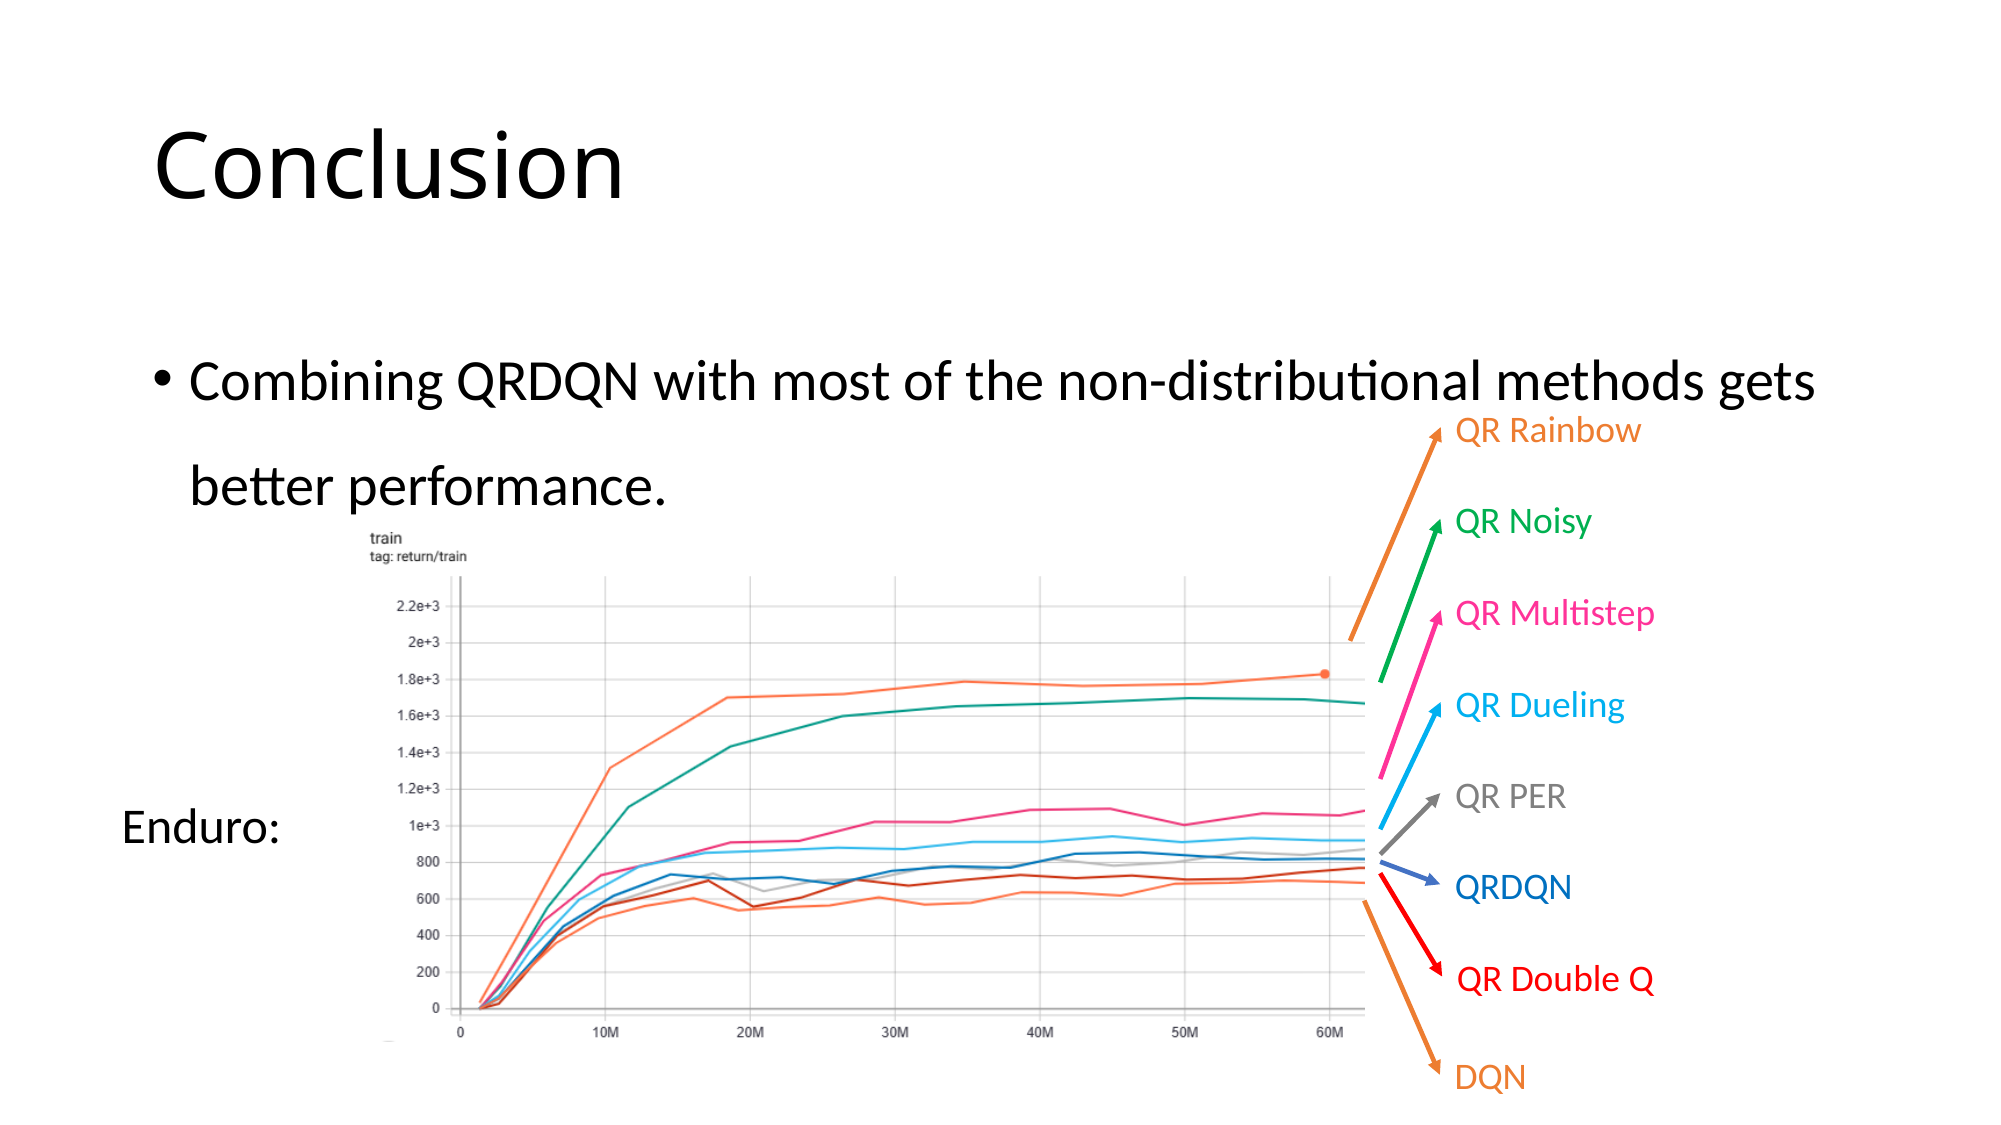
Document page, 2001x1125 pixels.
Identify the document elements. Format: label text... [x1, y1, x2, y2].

text_box QR Double Q [1442, 946, 1670, 1007]
title Conclusion [137, 59, 1863, 278]
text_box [1380, 610, 1440, 702]
text_box QR Noisy [1440, 488, 1608, 549]
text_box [1380, 793, 1440, 855]
text_box QR PER [1440, 763, 1582, 823]
text_box DQN [1439, 1044, 1543, 1105]
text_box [1380, 861, 1440, 873]
text_box Enduro: [106, 785, 297, 861]
text_box QR Rainbow [1440, 397, 1658, 457]
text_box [1380, 519, 1440, 610]
text_box QR Dueling [1440, 672, 1641, 732]
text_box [1364, 900, 1440, 1076]
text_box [1380, 702, 1440, 793]
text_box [1380, 873, 1441, 977]
text_box QRDQN [1440, 854, 1588, 915]
list Combining QRDQN with most of the non-distributional methods gets better performance. [137, 299, 1863, 1014]
picture [362, 524, 1365, 1042]
text_box QR Multistep [1440, 580, 1671, 640]
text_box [1349, 427, 1440, 641]
